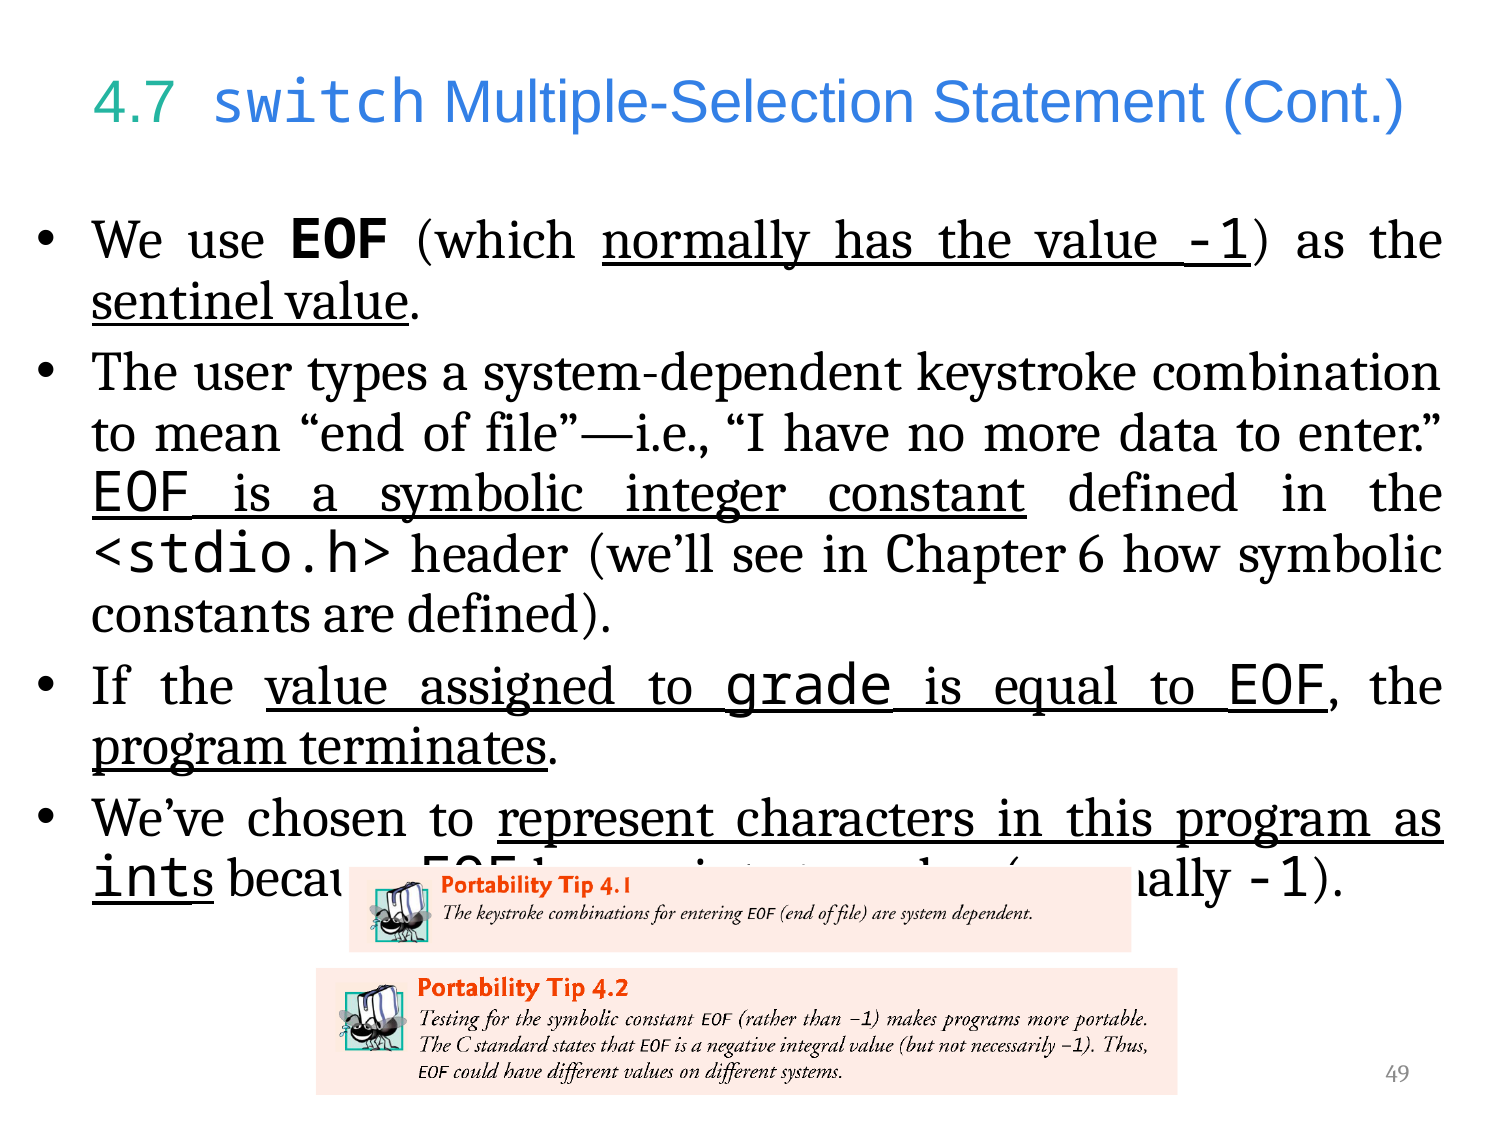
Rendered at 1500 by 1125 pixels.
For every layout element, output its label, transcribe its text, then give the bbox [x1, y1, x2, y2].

picture [307, 966, 1186, 1097]
list We use EOF (which normally has the value -1) as the sentinel value. The user types a system-dependent keystroke combination to mean “end of file”—i.e., “I have no more data to enter.” EOF is a symbolic integer constant defined in the <stdio.h> header (we’ll see in Chapter 6 how symbolic constants are defined). If the value assigned to grade is equal to EOF, the program terminates. We’ve chosen to represent characters in this program as ints because EOF has an integer value (normally -1). [21, 202, 1459, 923]
title 4.7 switch Multiple-Selection Statement (Cont.) [75, 45, 1425, 153]
slide_number 49 [1186, 1042, 1425, 1103]
picture [341, 865, 1139, 955]
